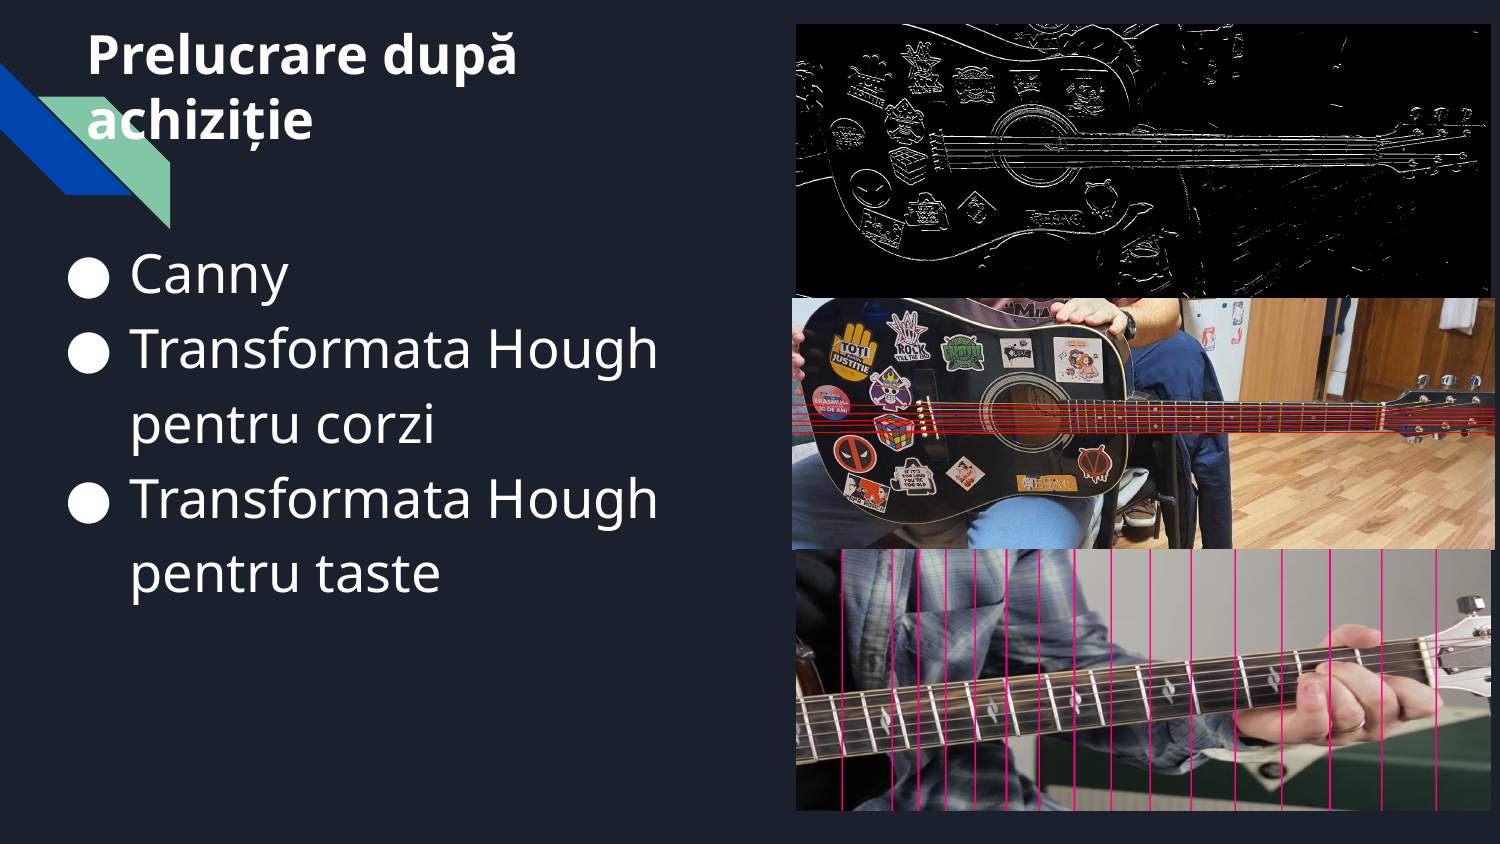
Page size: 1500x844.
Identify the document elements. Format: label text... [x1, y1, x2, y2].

text_box Prelucrare după achiziție [71, 5, 743, 178]
picture [791, 24, 1496, 812]
list Canny Transformata Hough pentru corzi Transformata Hough pentru taste [39, 214, 743, 780]
